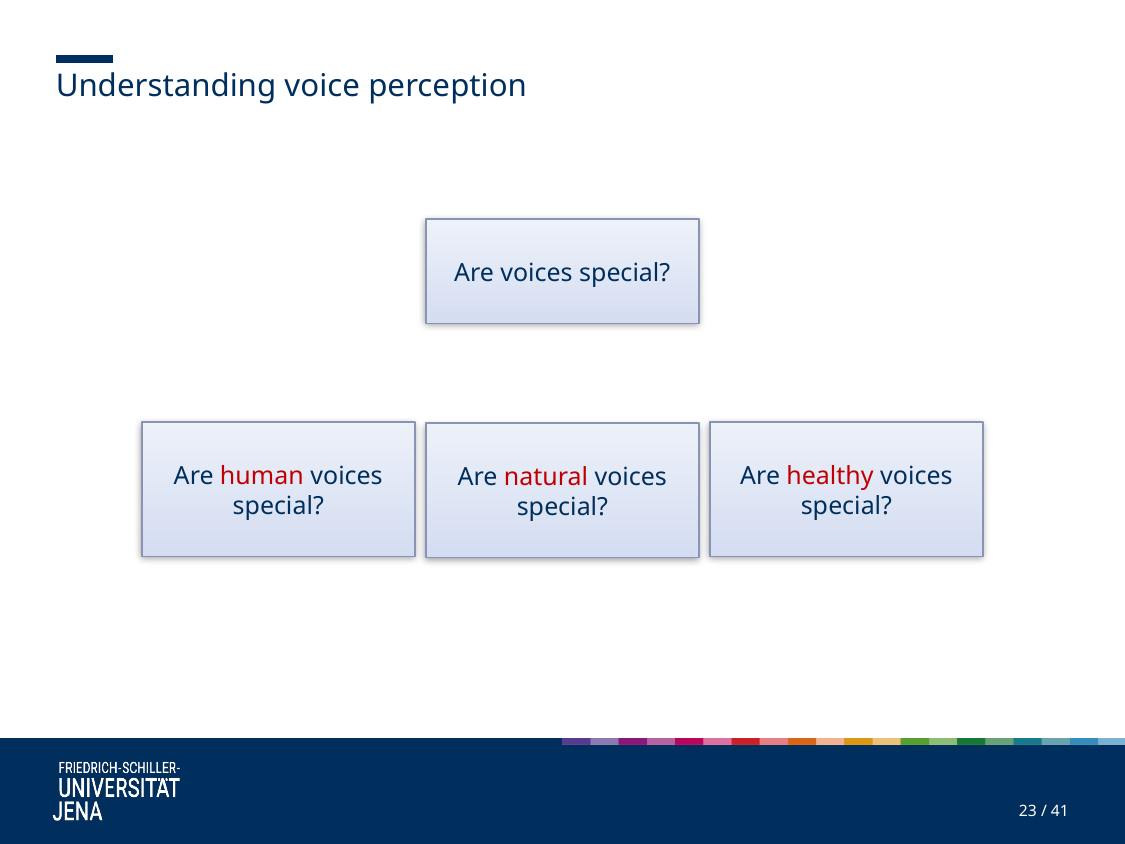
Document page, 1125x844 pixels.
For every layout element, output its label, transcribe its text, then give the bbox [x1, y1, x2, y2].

picture [51, 755, 181, 827]
text_box Are healthy voices special? [709, 421, 984, 557]
text_box Are human voices special? [141, 421, 416, 557]
picture [562, 738, 1125, 745]
text_box Are natural voices special? [425, 422, 700, 558]
text_box Are voices special? [425, 218, 700, 324]
text_box Understanding voice perception [54, 63, 856, 112]
